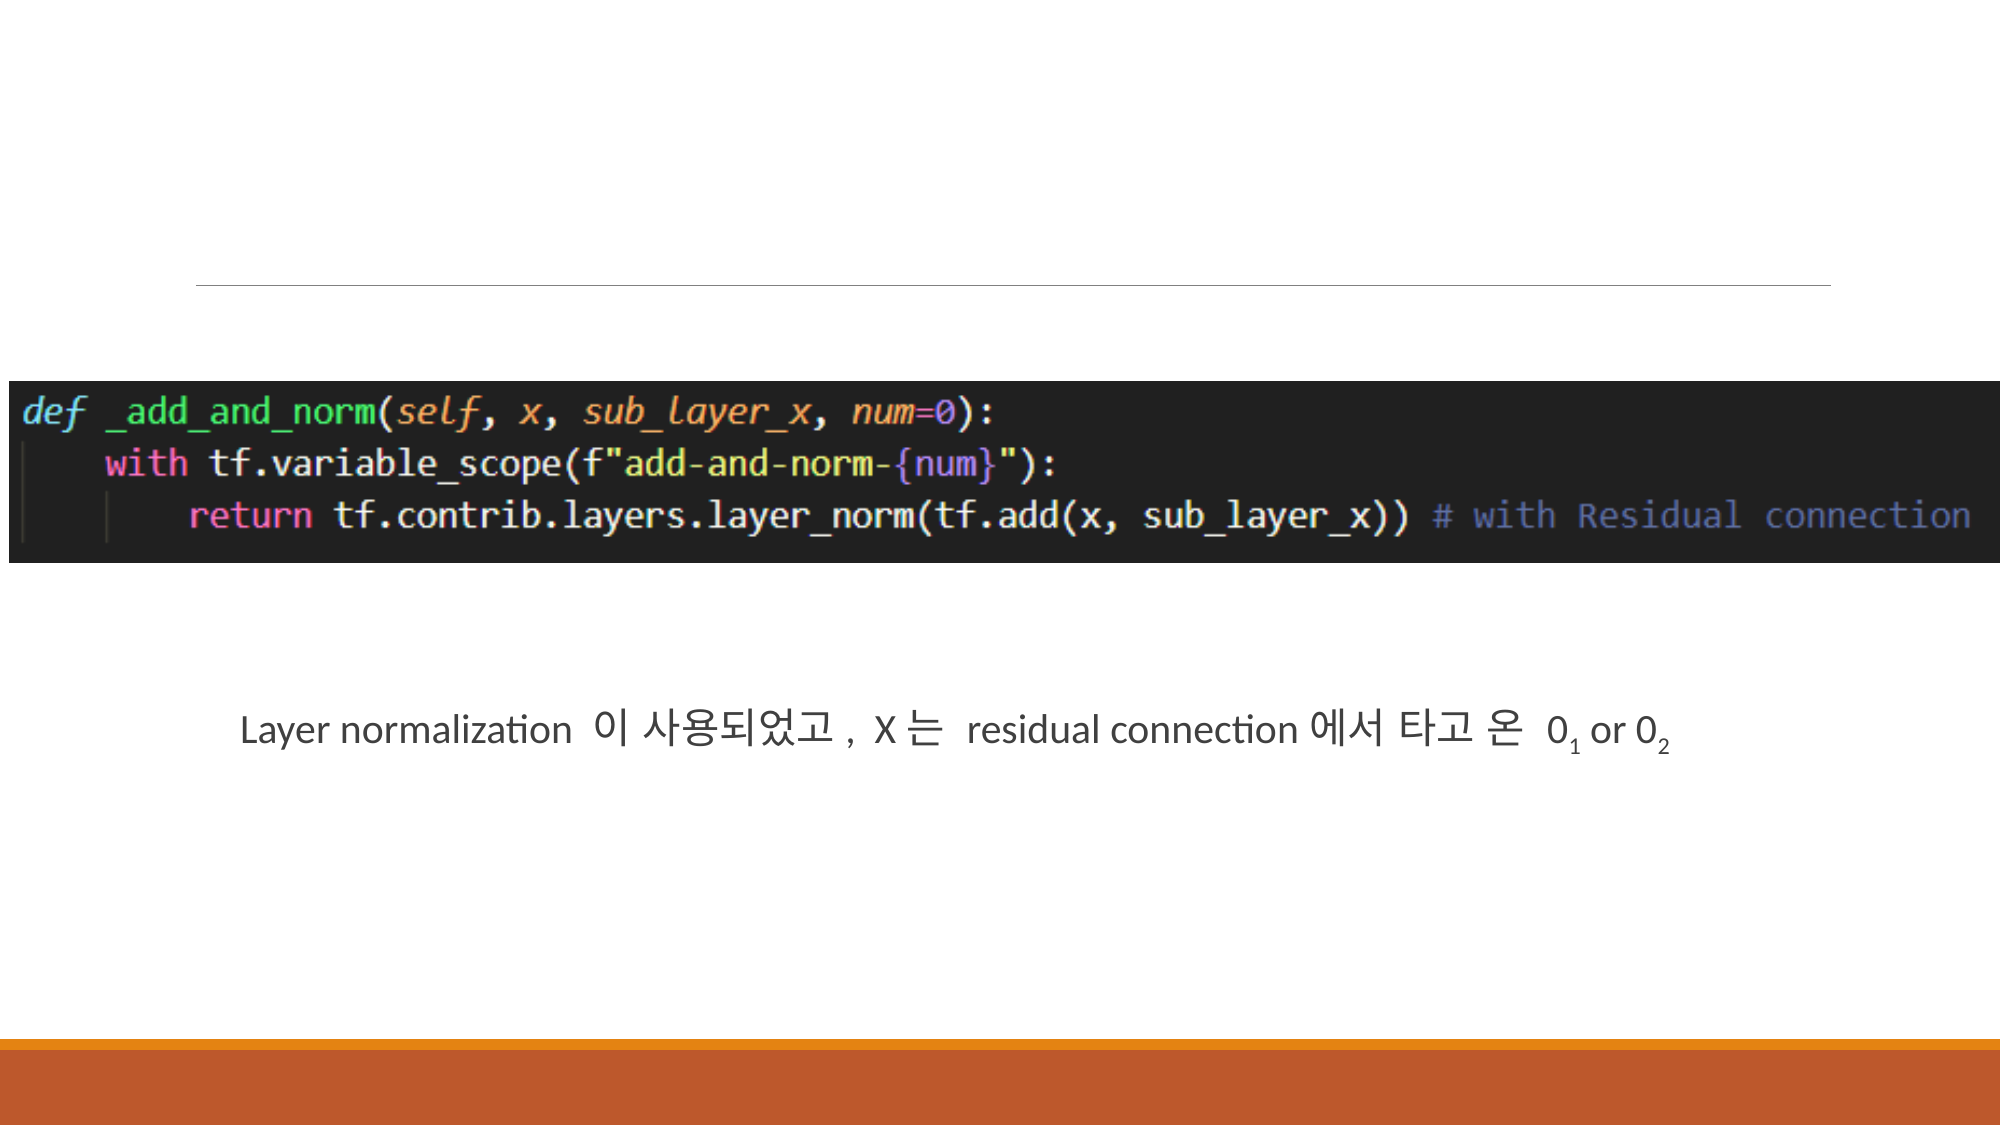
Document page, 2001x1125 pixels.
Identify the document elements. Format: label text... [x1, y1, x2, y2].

picture [8, 380, 2000, 563]
list Layer normalization 이 사용되었고, X는 residual connection에서 타고 온 01 or 02 [225, 695, 1800, 963]
